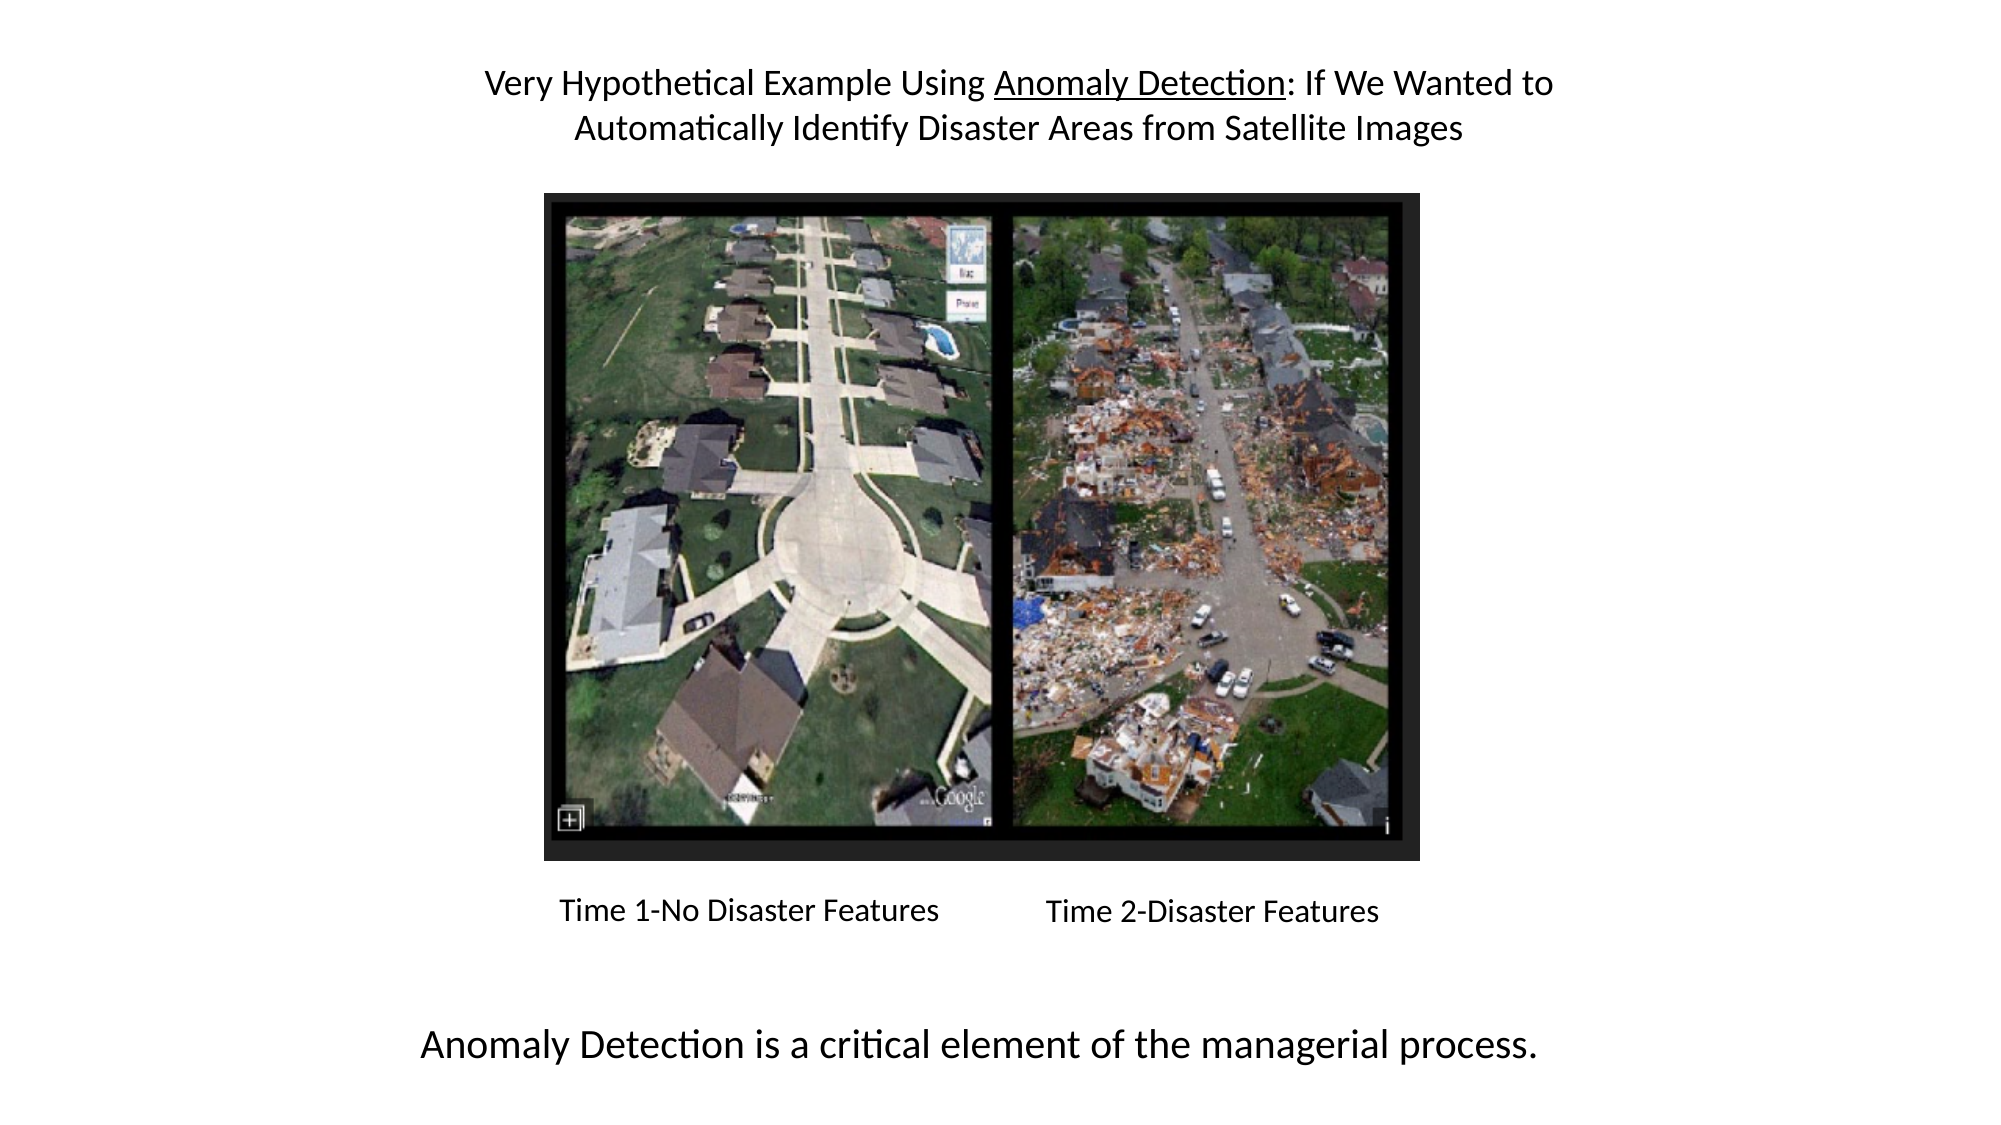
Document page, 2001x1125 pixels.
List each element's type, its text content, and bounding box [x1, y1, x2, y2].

text_box Very Hypothetical Example Using Anomaly Detection: If We Wanted to Automatically Identify Disaster Areas from Satellite Images [370, 50, 1668, 155]
picture [544, 193, 1420, 861]
text_box Time 2-Disaster Features [1030, 882, 1468, 937]
text_box Time 1-No Disaster Features [544, 880, 1044, 936]
text_box Anomaly Detection is a critical element of the managerial process. [405, 1009, 1833, 1074]
